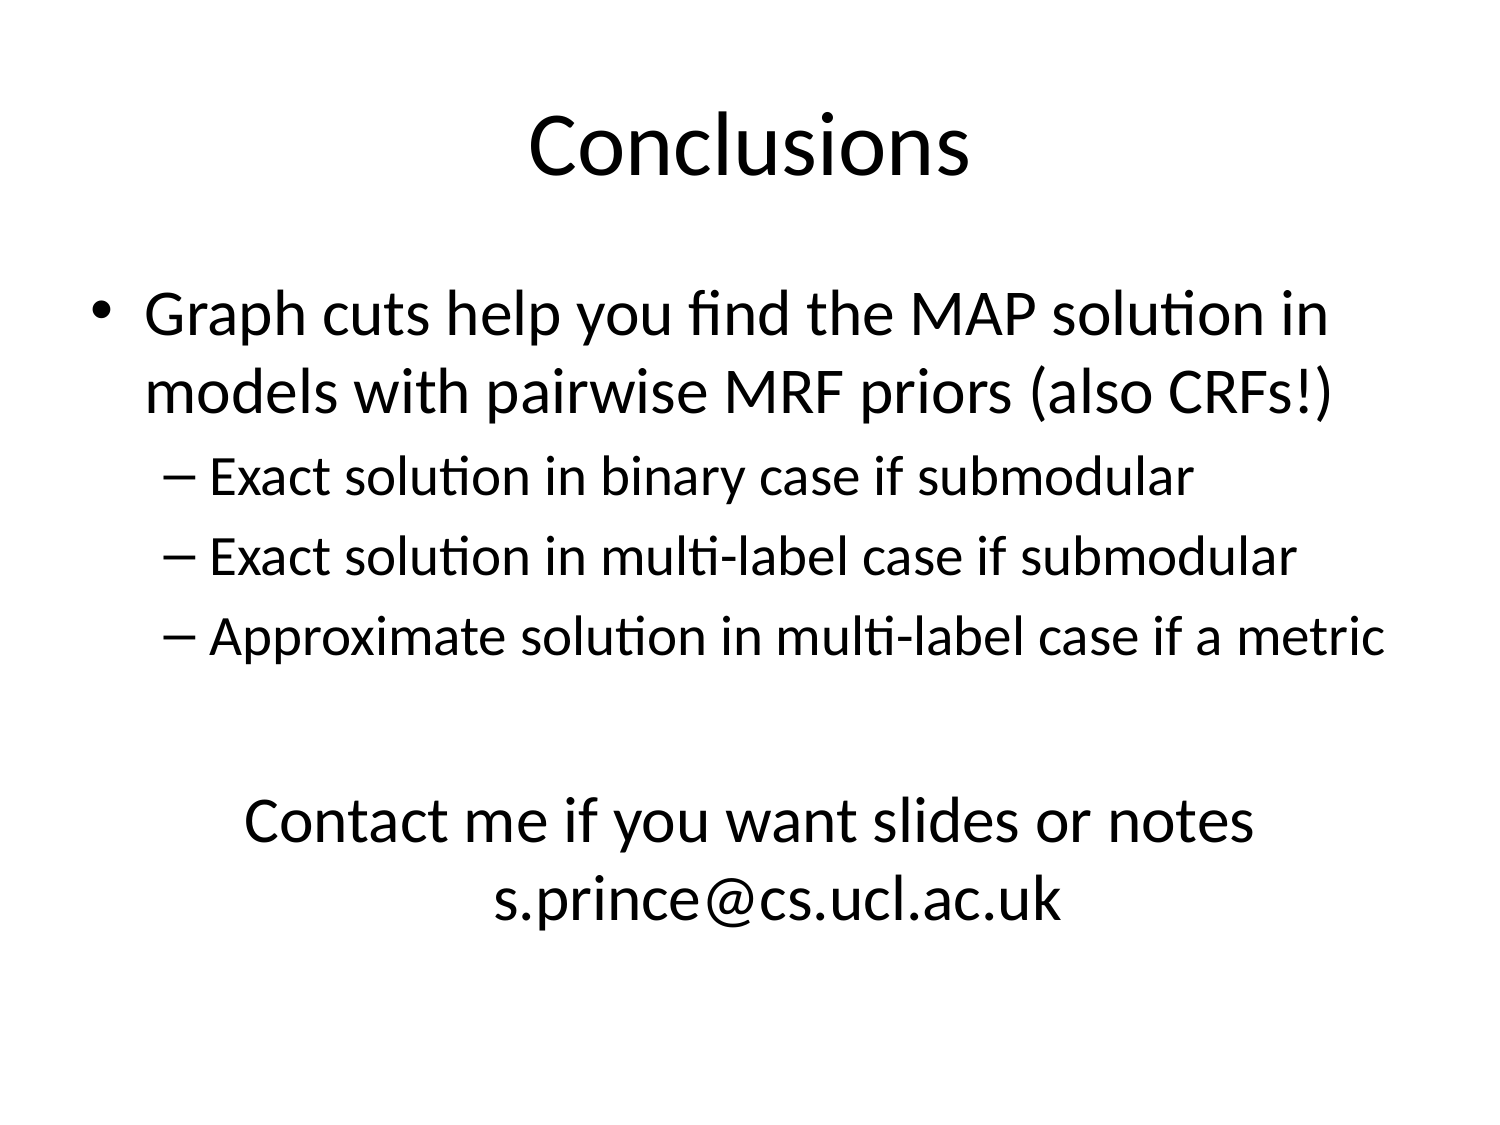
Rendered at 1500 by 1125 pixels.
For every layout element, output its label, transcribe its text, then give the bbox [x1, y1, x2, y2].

list Graph cuts help you find the MAP solution in models with pairwise MRF priors (also CRFs!) Exact solution in binary case if submodular Exact solution in multi-label case if submodular Approximate solution in multi-label case if a metric Contact me if you want slides or notes s.prince@cs.ucl.ac.uk [75, 262, 1425, 1005]
title Conclusions [75, 45, 1425, 233]
